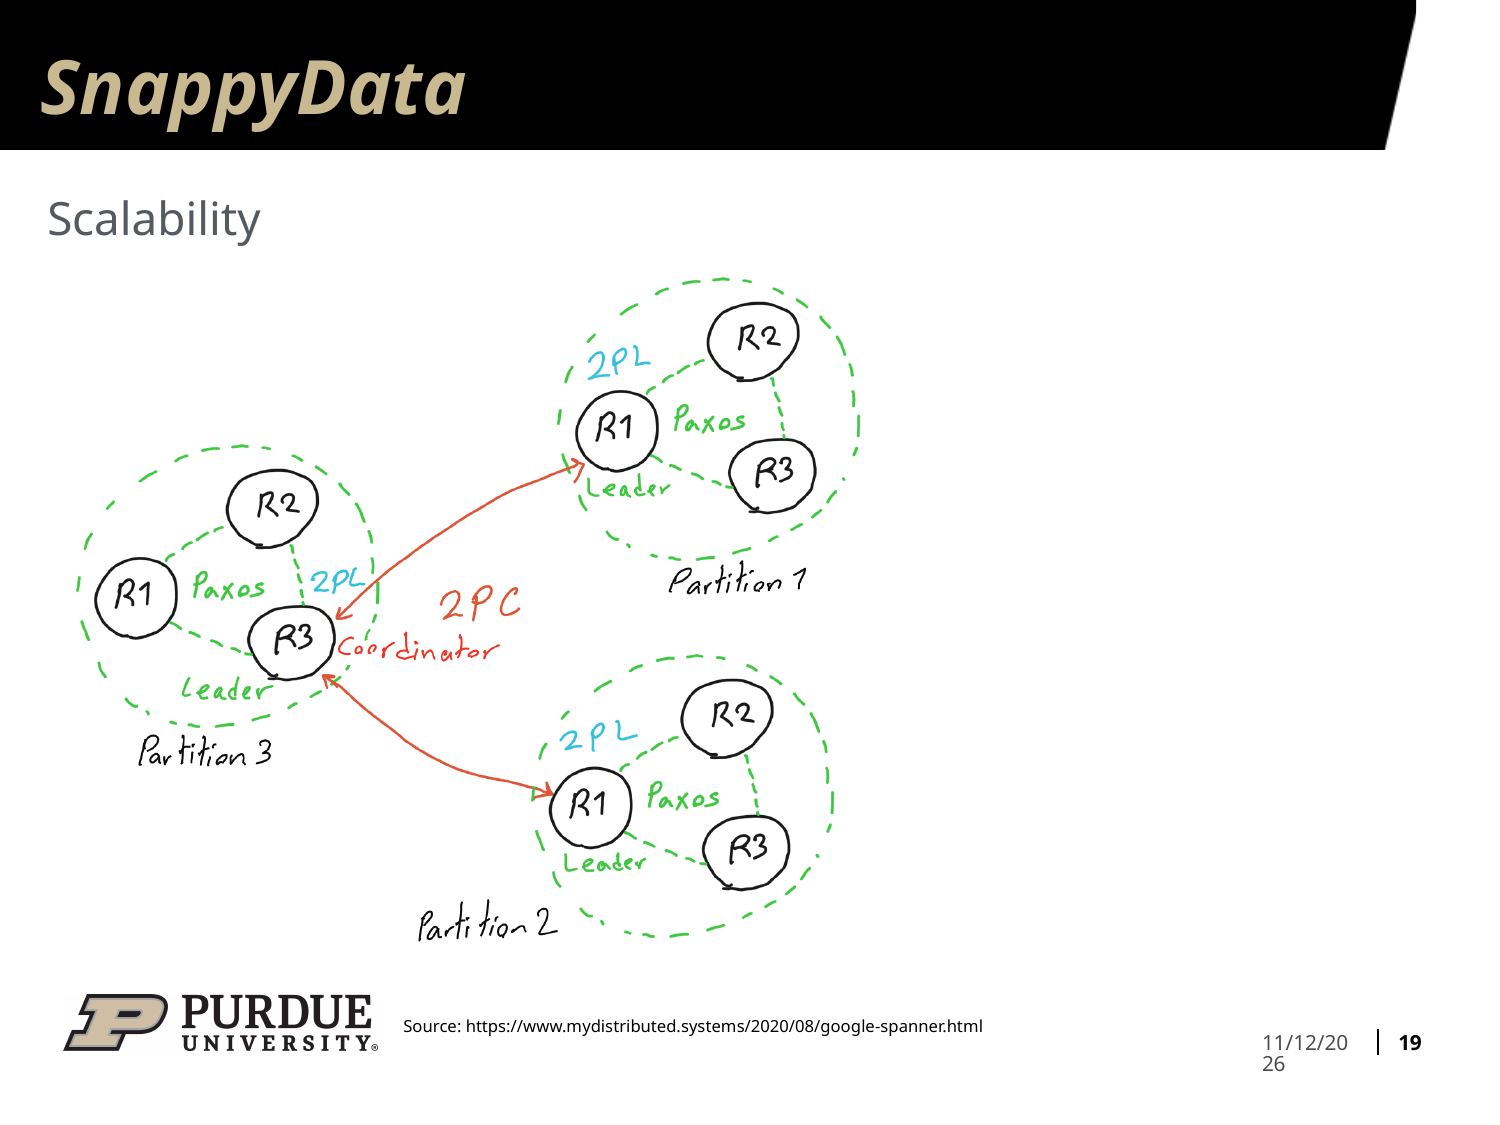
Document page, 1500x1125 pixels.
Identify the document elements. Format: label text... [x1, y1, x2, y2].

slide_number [1247, 1017, 1375, 1071]
picture [63, 994, 378, 1051]
text_box Source: https://www.mydistributed.systems/2020/08/google-spanner.html [388, 1008, 1273, 1044]
subtitle Scalability [47, 189, 949, 246]
slide_number 19 [1380, 1013, 1441, 1074]
title SnappyData [37, 47, 1180, 137]
picture [40, 266, 934, 957]
